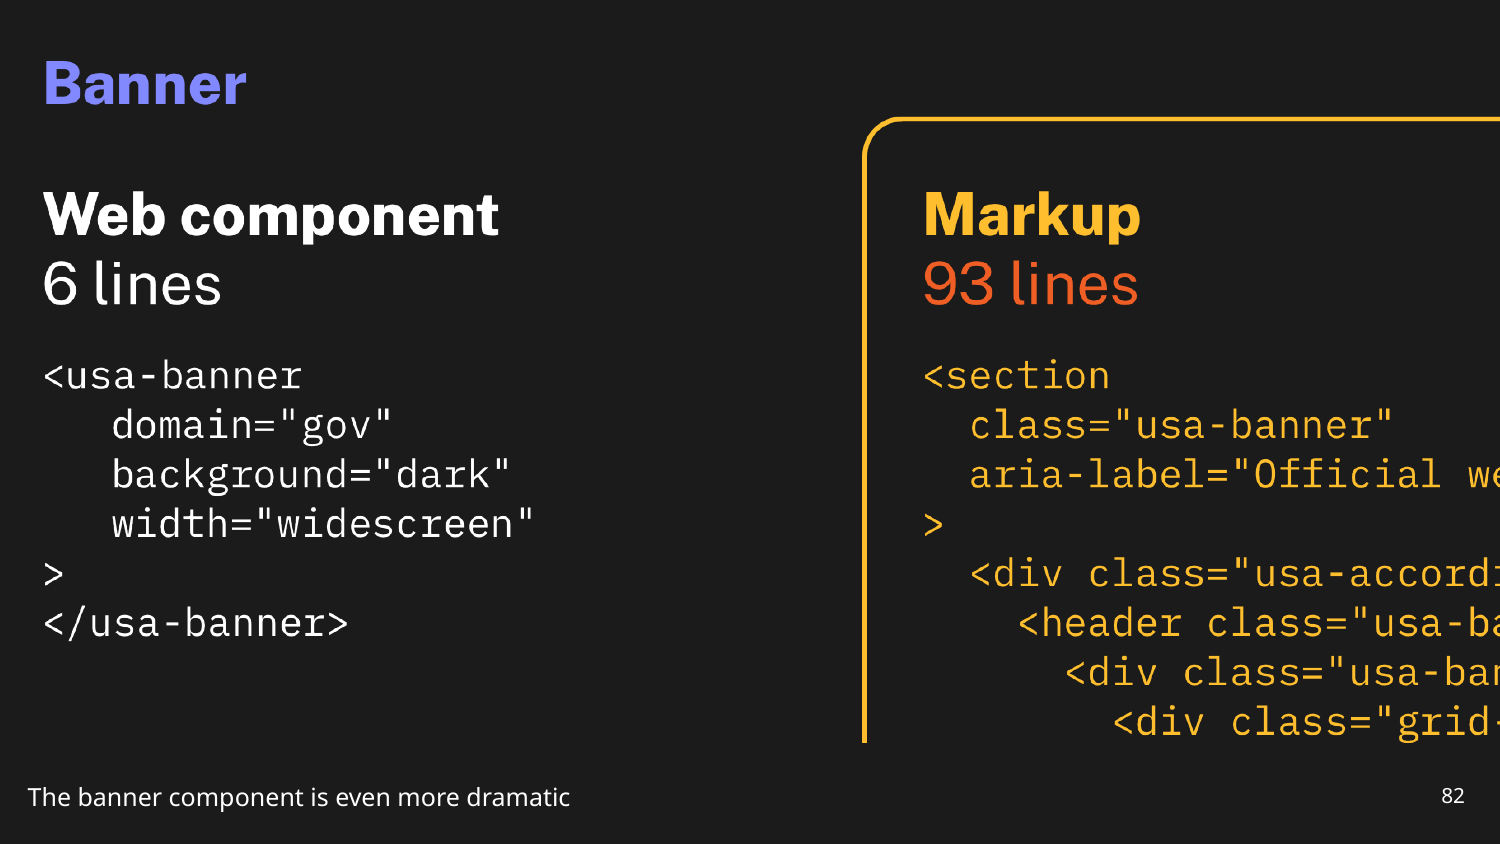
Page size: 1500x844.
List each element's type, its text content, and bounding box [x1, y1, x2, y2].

slide_number 82 [1389, 764, 1480, 830]
picture [0, 0, 1500, 743]
title The banner component is even more dramatic [12, 766, 1355, 844]
